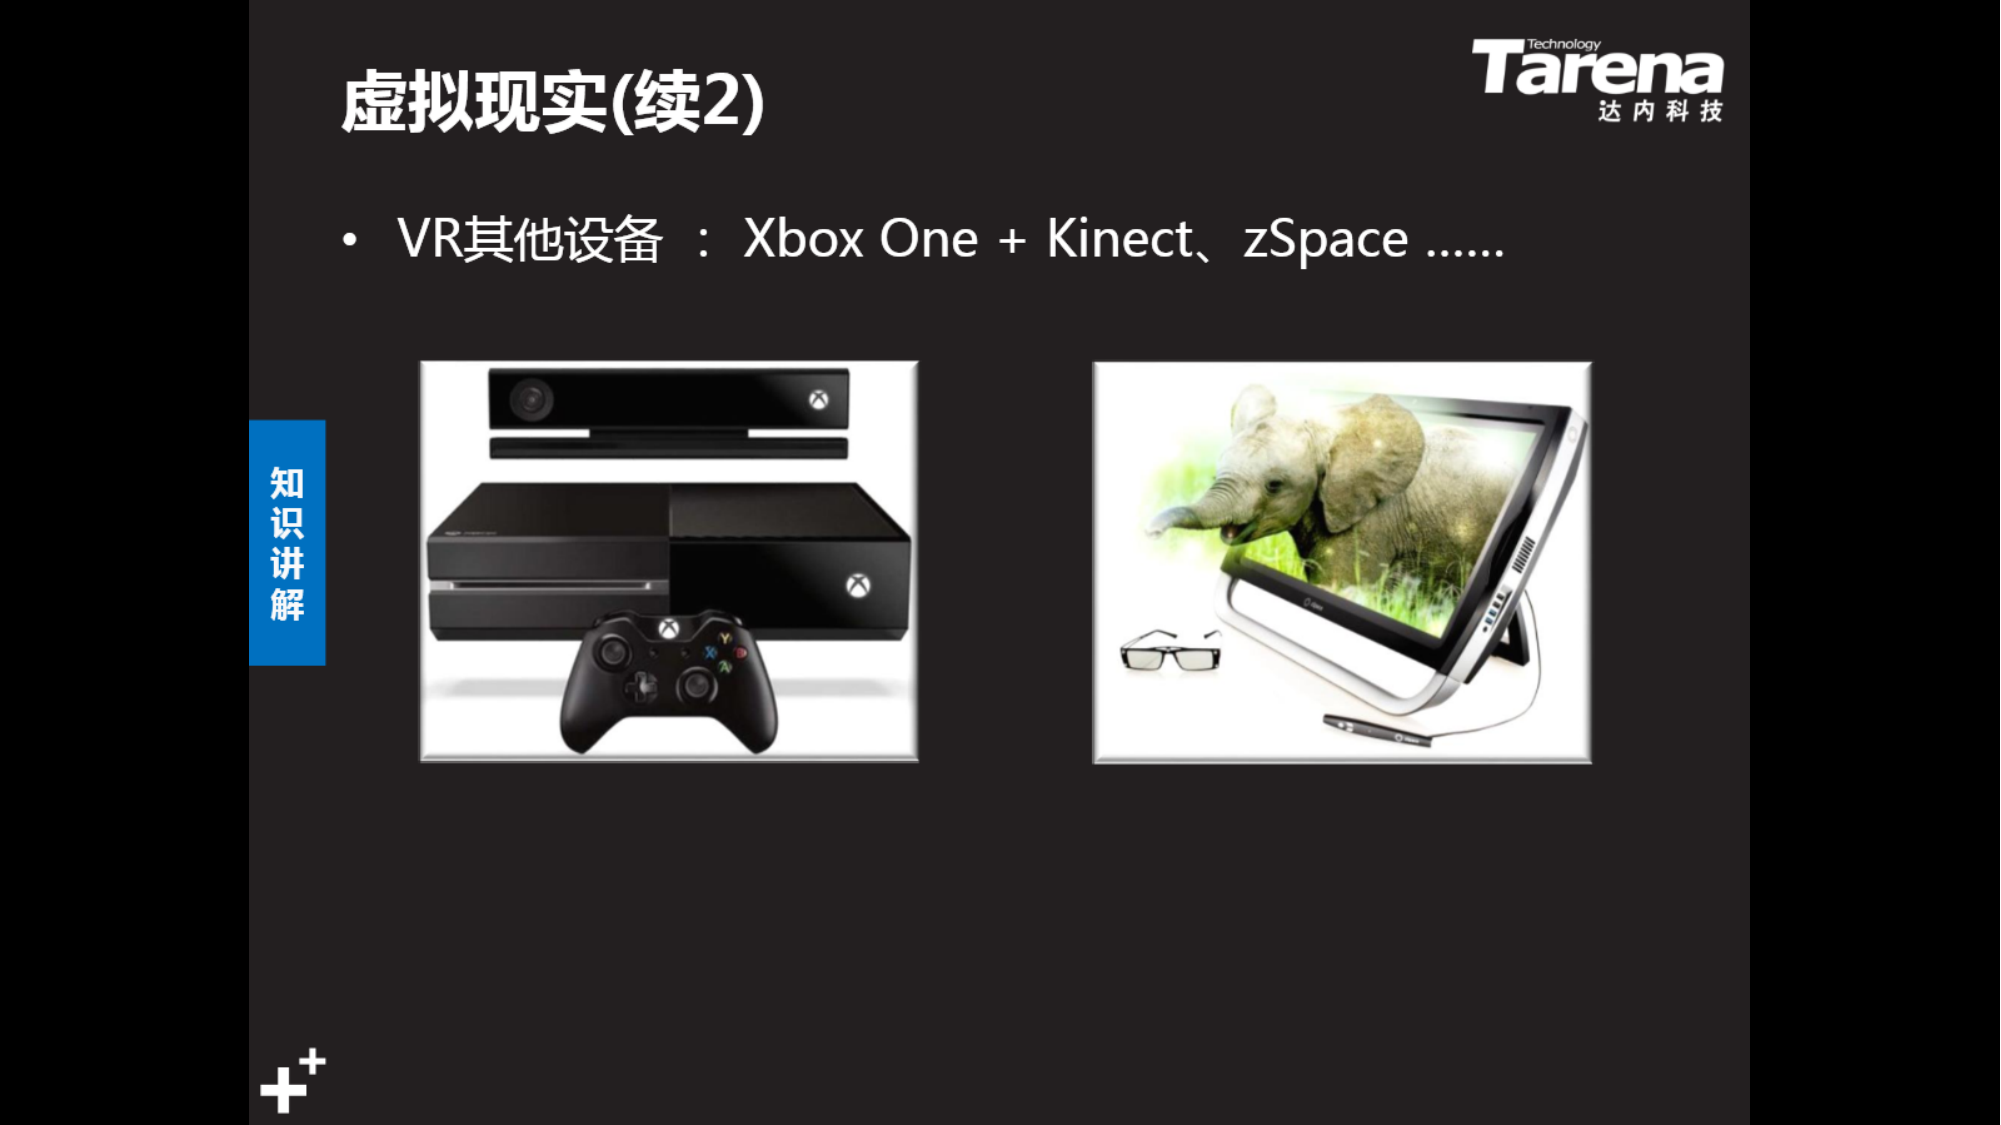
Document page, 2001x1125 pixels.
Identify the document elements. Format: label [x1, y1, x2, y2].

picture [249, 0, 1750, 1125]
